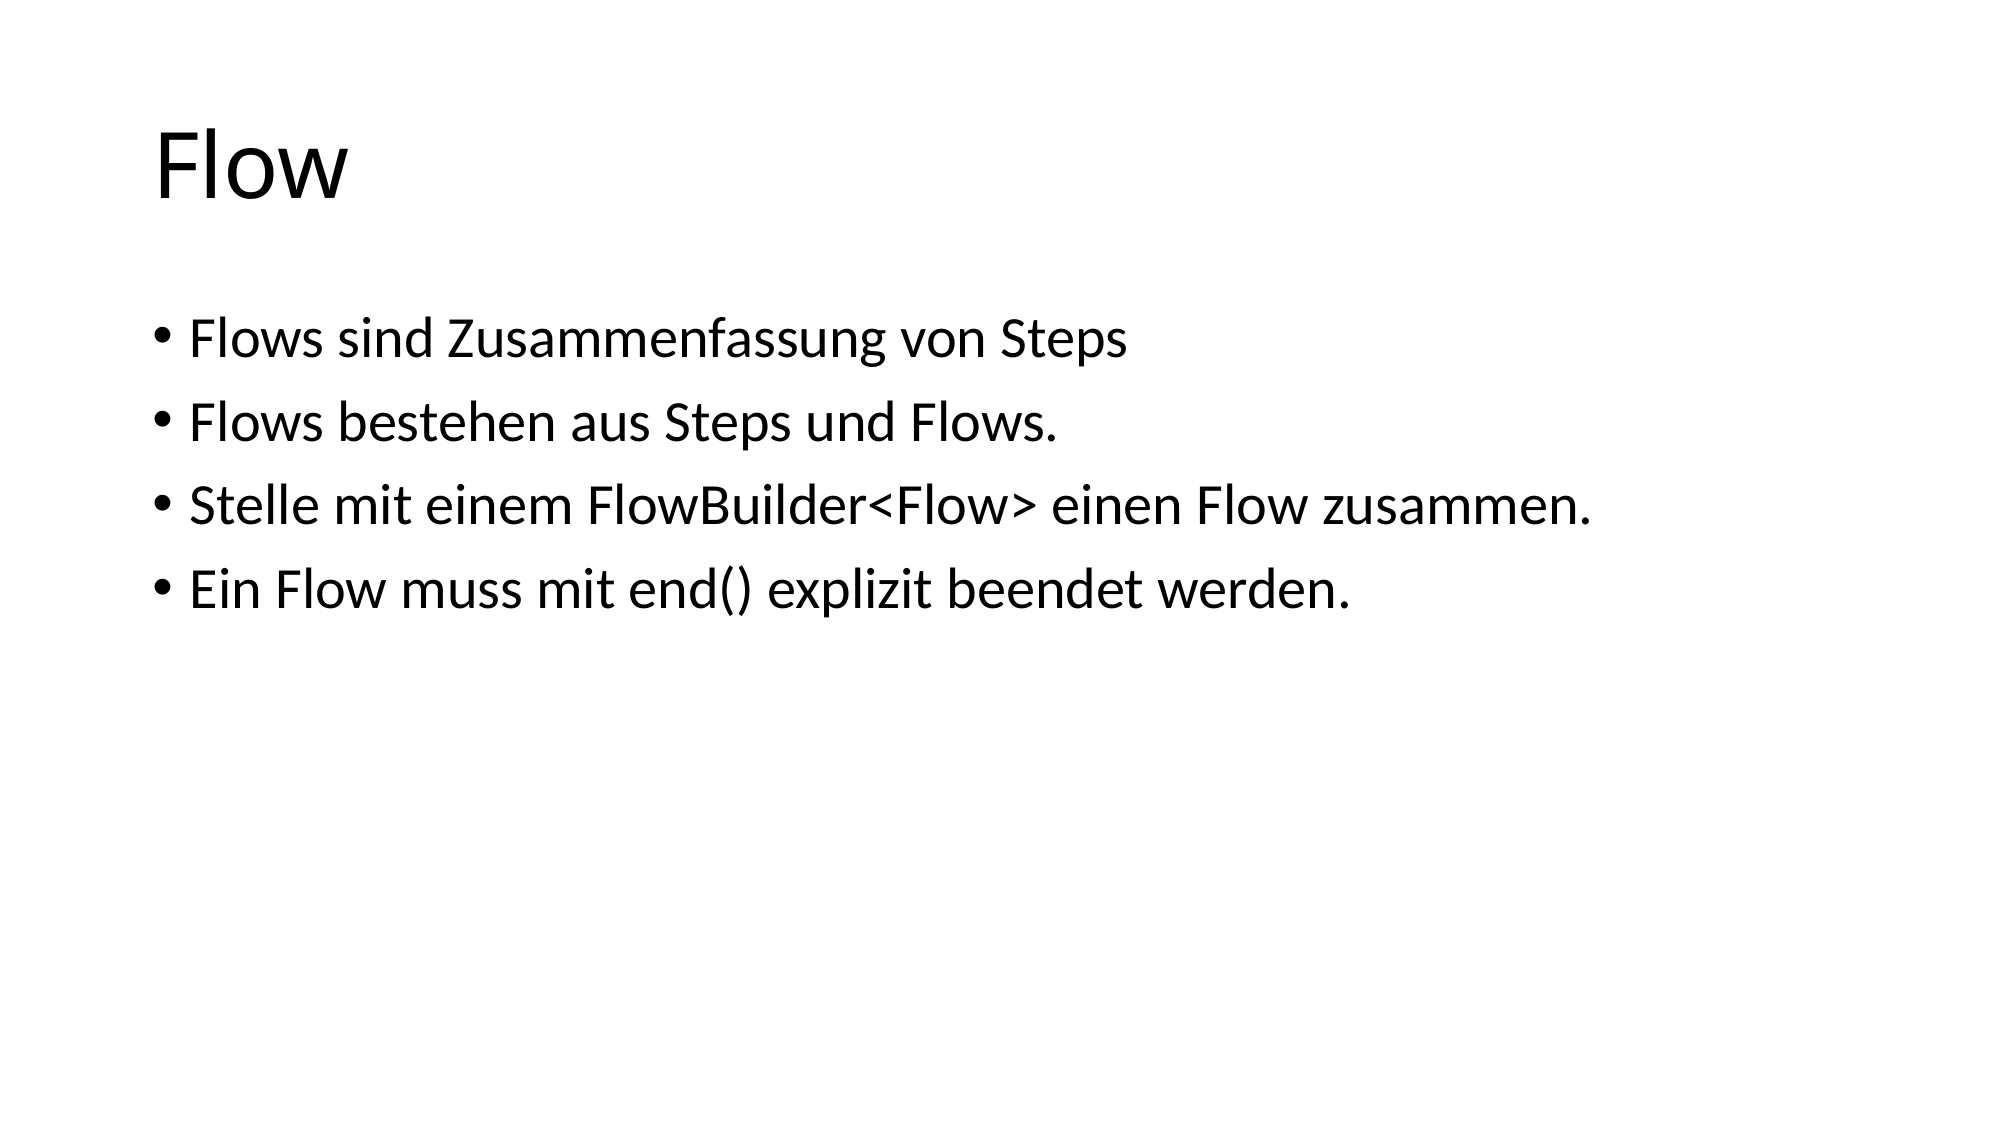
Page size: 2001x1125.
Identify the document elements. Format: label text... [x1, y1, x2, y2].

list Flows sind Zusammenfassung von Steps Flows bestehen aus Steps und Flows. Stelle mit einem FlowBuilder<Flow> einen Flow zusammen. Ein Flow muss mit end() explizit beendet werden. [137, 299, 1863, 1014]
title Flow [137, 59, 1863, 278]
